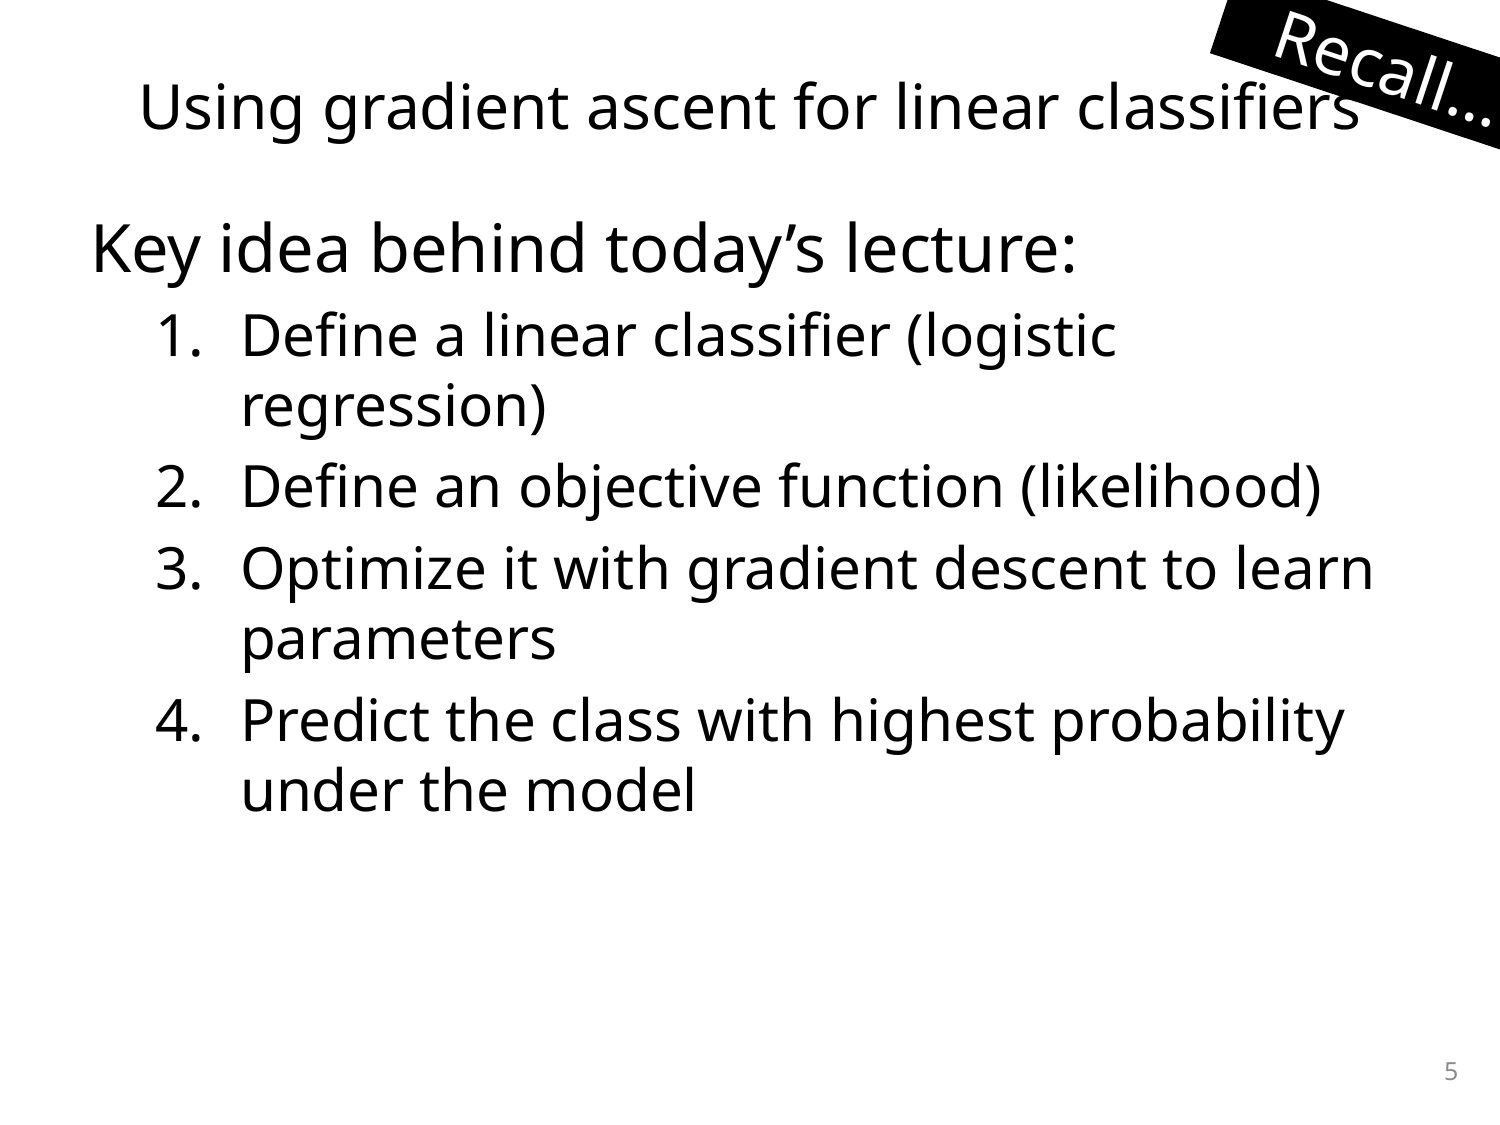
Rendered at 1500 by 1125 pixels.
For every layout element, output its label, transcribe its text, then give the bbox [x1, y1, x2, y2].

slide_number 5 [1330, 1042, 1474, 1103]
text_box Recall… [1209, 0, 1500, 150]
title Using gradient ascent for linear classifiers [75, 45, 1425, 164]
list Key idea behind today’s lecture: Define a linear classifier (logistic regression) Define an objective function (likelihood) Optimize it with gradient descent to learn parameters Predict the class with highest probability under the model [75, 198, 1425, 1027]
